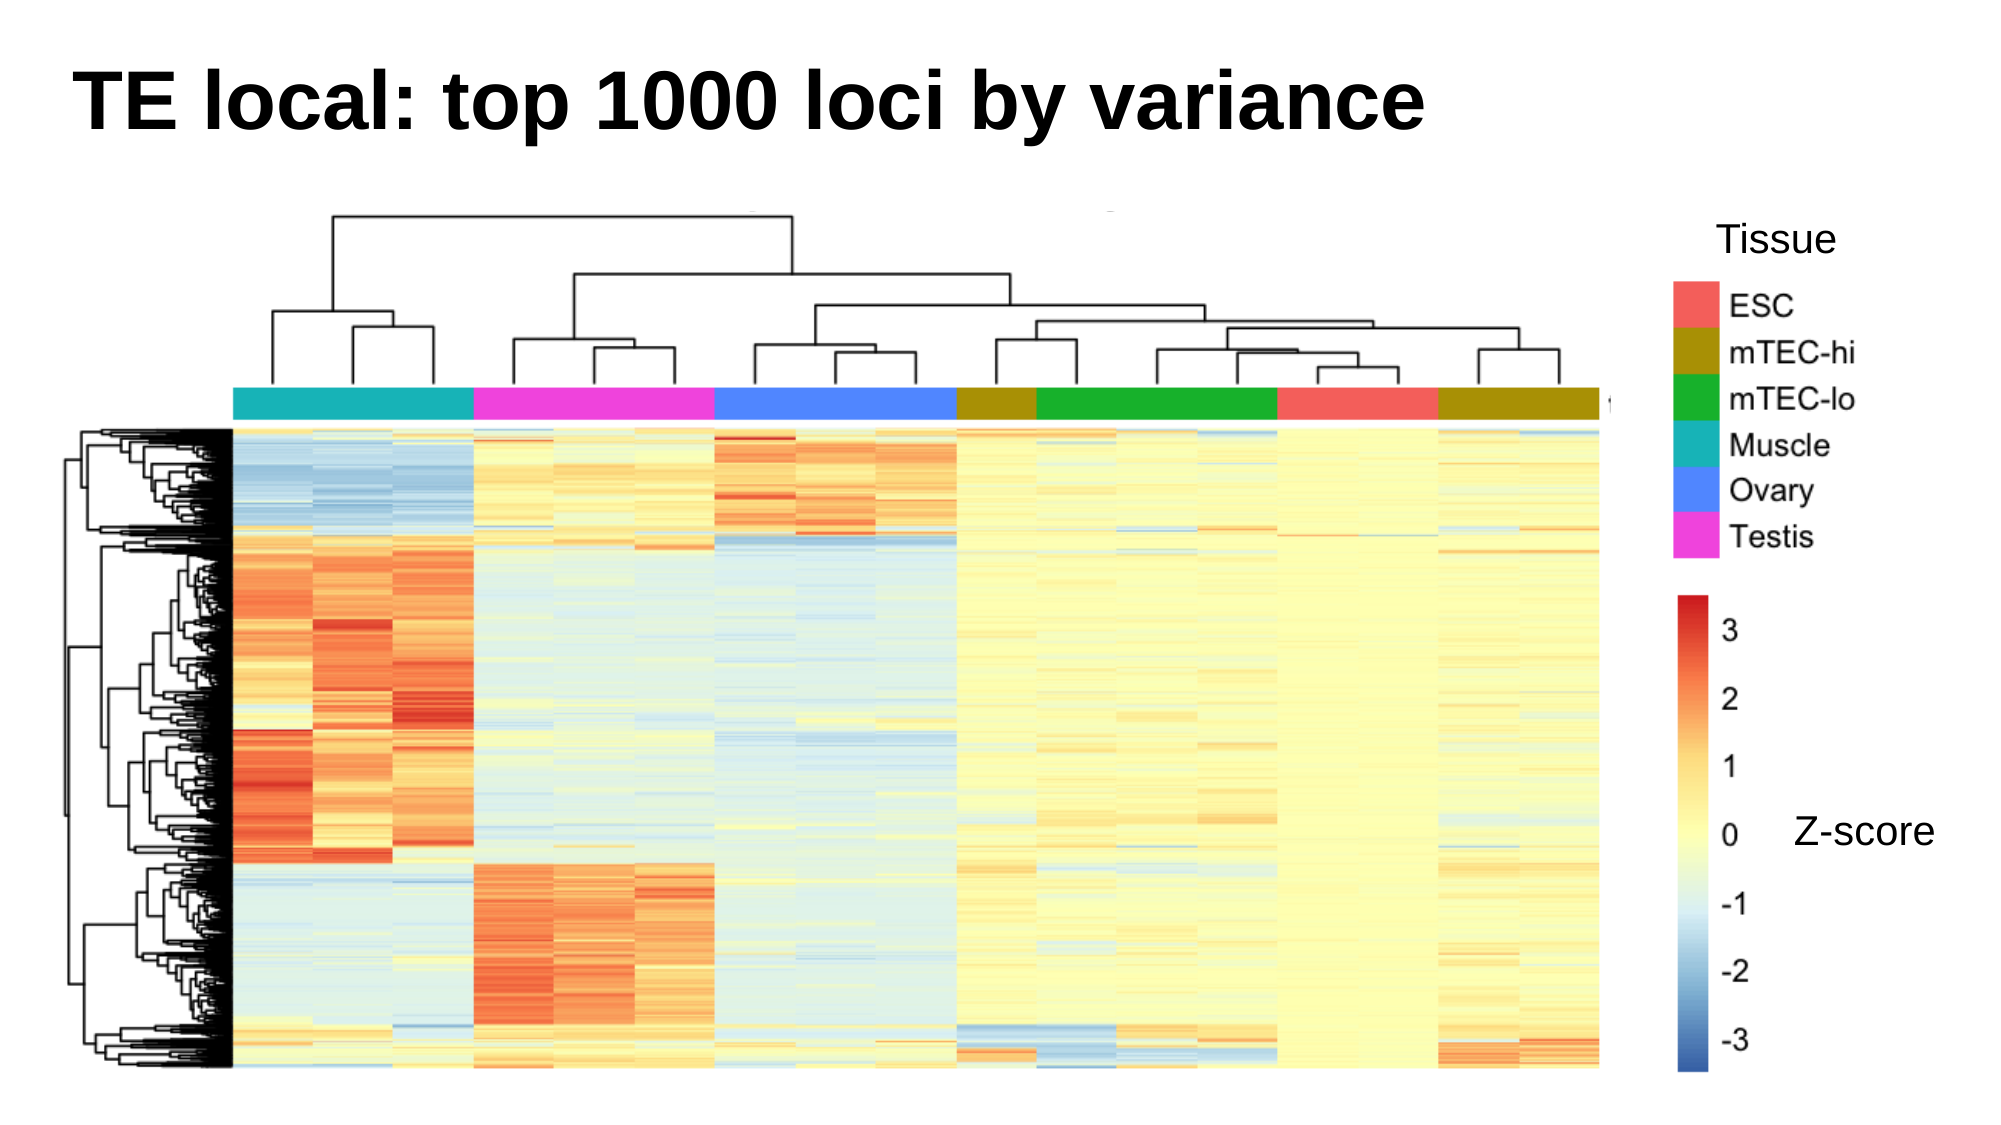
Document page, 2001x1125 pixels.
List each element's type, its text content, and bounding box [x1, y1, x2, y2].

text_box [57, 210, 1965, 1084]
title TE local: top 1000 loci by variance [57, 49, 1941, 210]
